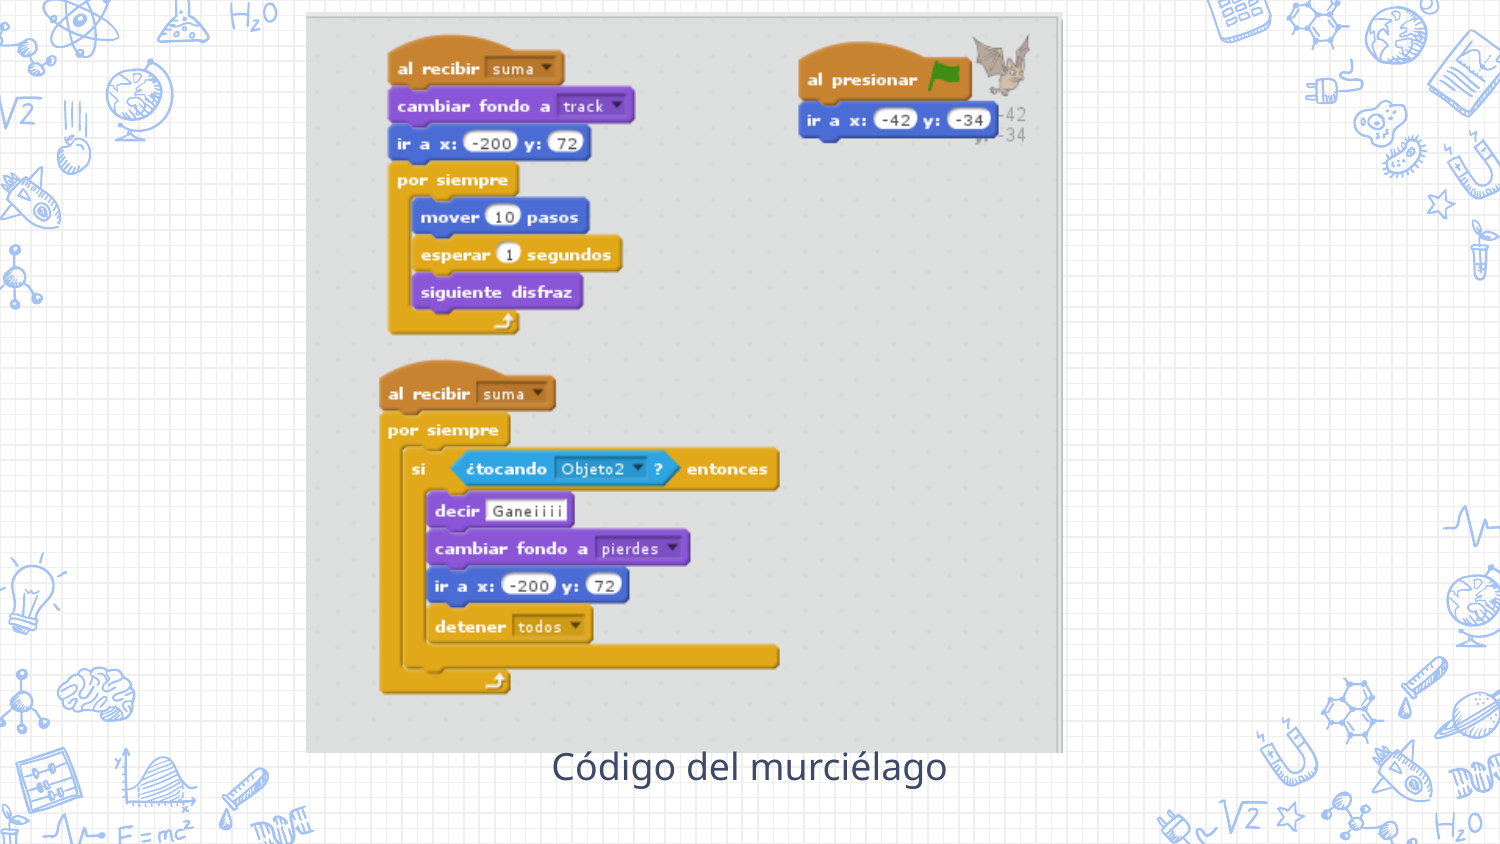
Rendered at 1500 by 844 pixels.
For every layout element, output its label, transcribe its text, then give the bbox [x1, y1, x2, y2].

text_box Código del murciélago [74, 728, 1425, 814]
picture [306, 12, 1063, 754]
